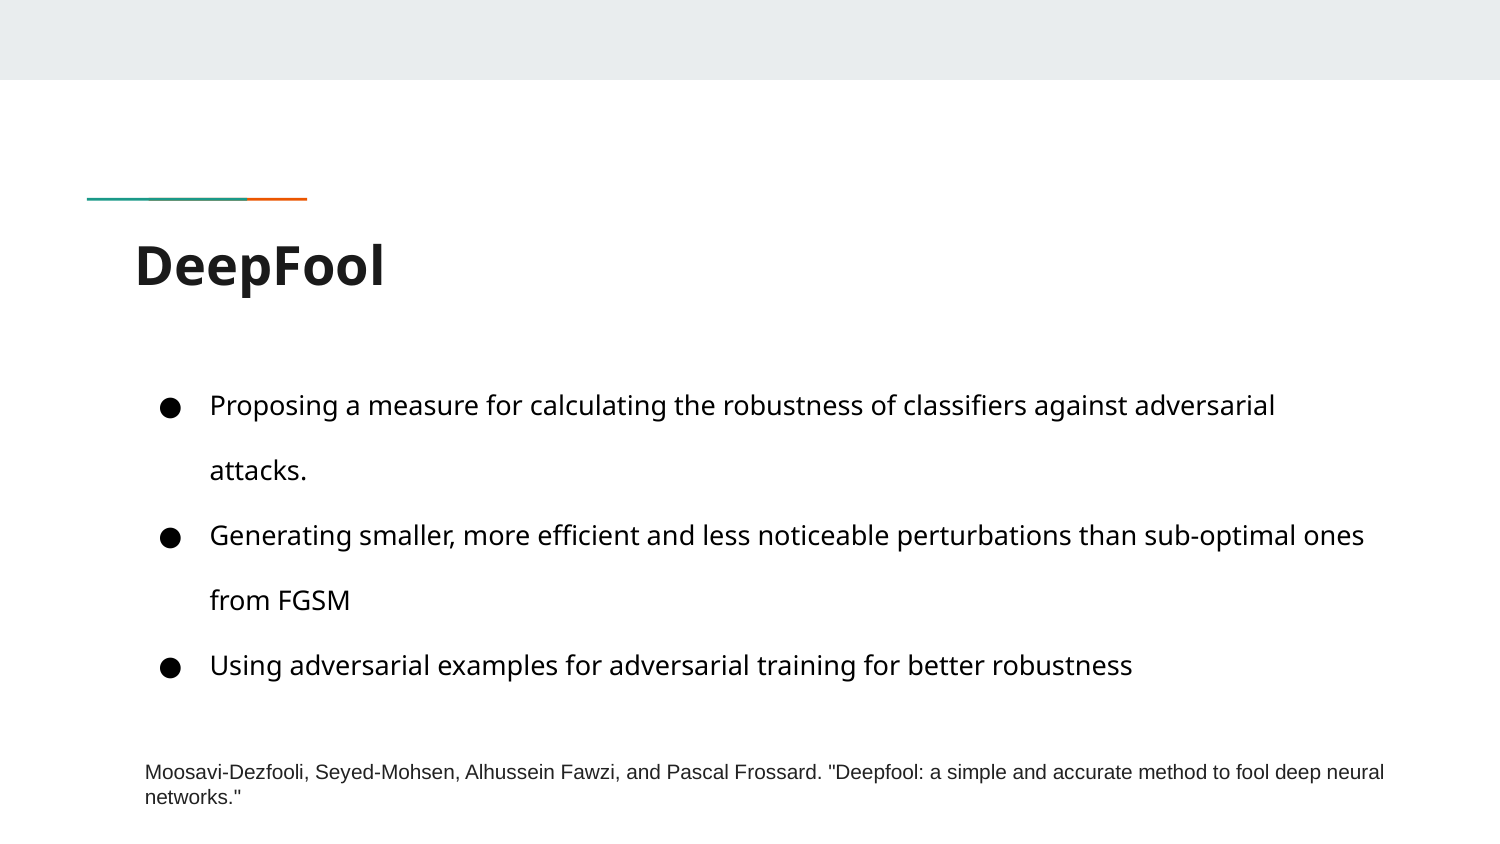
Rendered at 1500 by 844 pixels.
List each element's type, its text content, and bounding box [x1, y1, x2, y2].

text_box Moosavi-Dezfooli, Seyed-Mohsen, Alhussein Fawzi, and Pascal Frossard. "Deepfool: a simple and accurate method to fool deep neural networks." [129, 743, 1422, 789]
list Proposing a measure for calculating the robustness of classifiers against adversarial attacks. Generating smaller, more efficient and less noticeable perturbations than sub-optimal ones from FGSM Using adversarial examples for adversarial training for better robustness [119, 341, 1381, 712]
title DeepFool [119, 216, 1381, 305]
